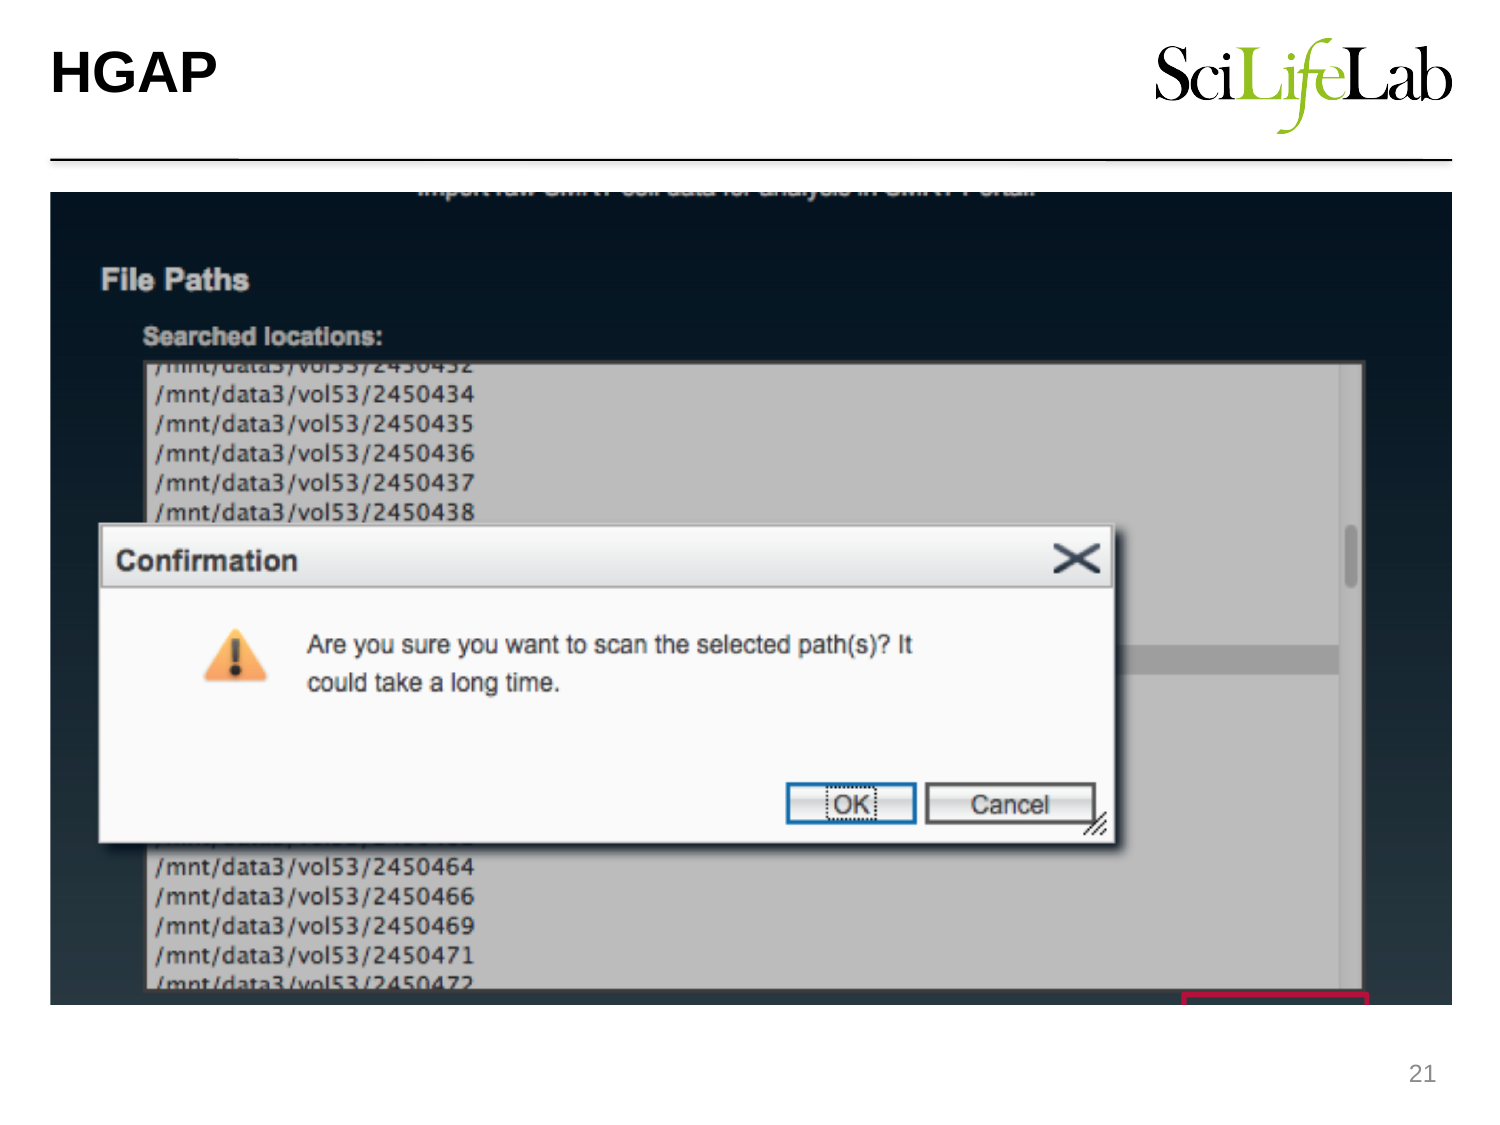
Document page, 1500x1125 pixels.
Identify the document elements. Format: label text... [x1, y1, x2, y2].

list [50, 192, 1453, 1006]
slide_number 21 [1074, 1042, 1452, 1103]
title HGAP [50, 34, 1452, 139]
